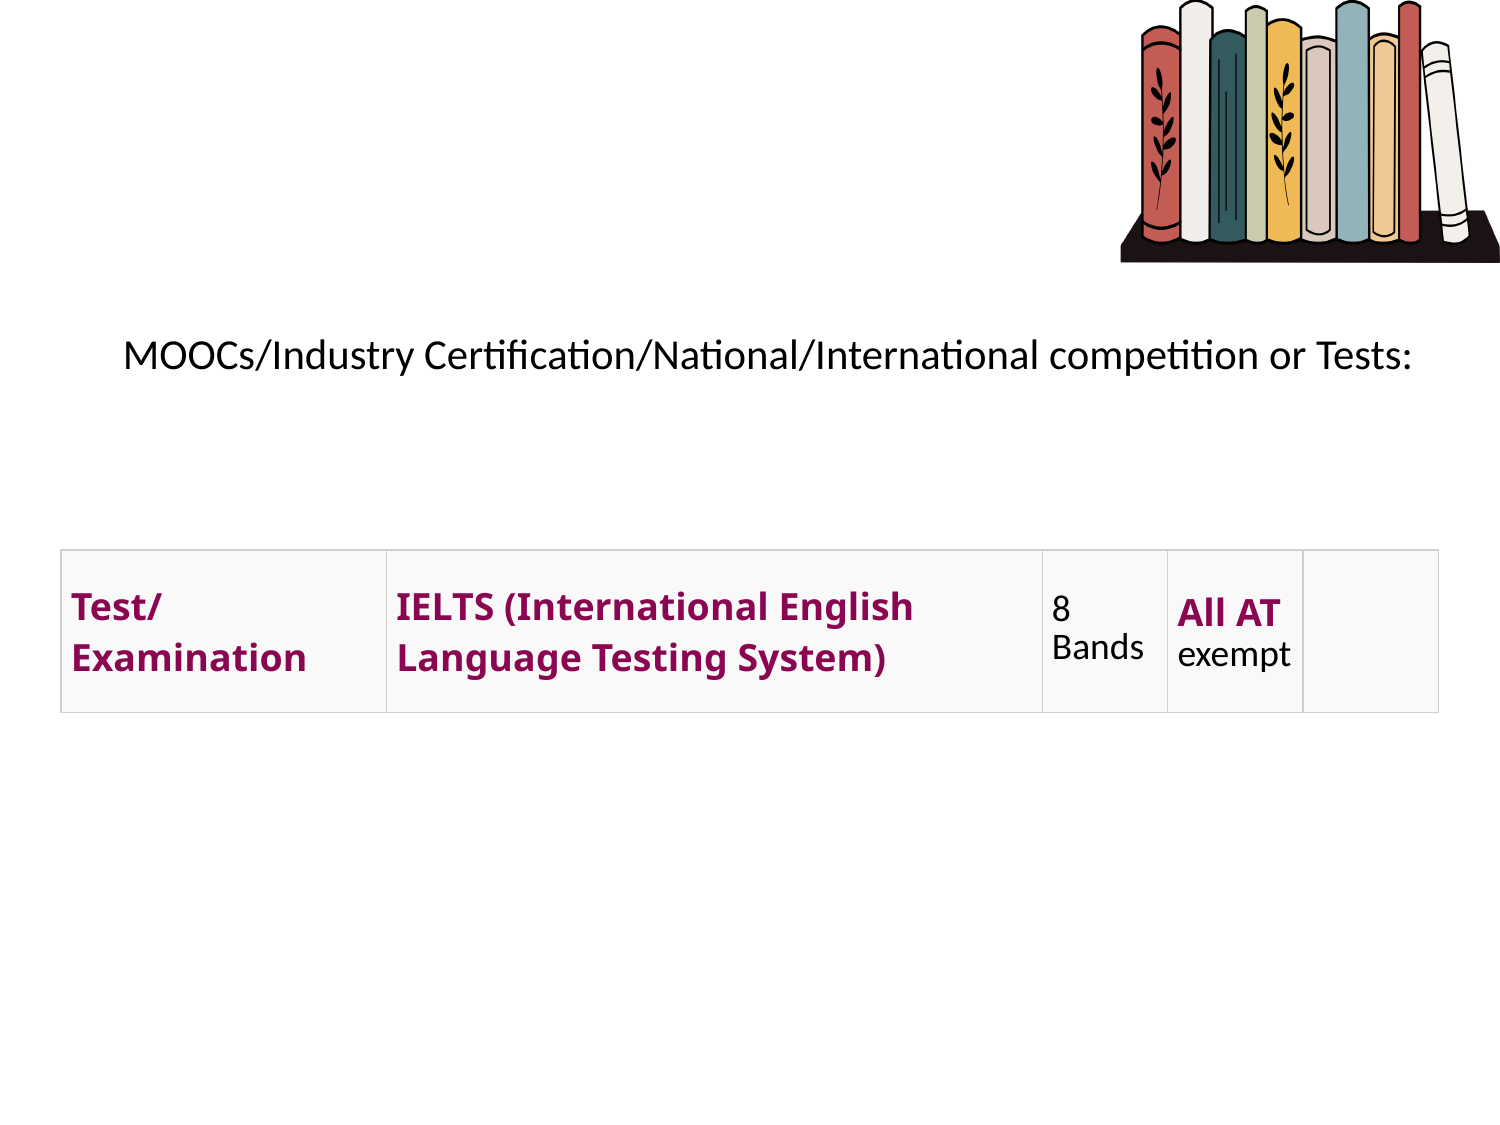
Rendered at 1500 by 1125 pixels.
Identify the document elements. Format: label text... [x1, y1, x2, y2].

table_header IELTS (International English Language Testing System) [387, 551, 1042, 712]
table_header [1304, 551, 1438, 712]
title MOOCs/Industry Certification/National/International competition or Tests: [99, 312, 1438, 480]
table_header 8 Bands [1043, 551, 1167, 712]
text_box [1120, 0, 1500, 263]
table_header Test/Examination [62, 551, 386, 712]
table_header All AT exempt [1168, 551, 1302, 712]
